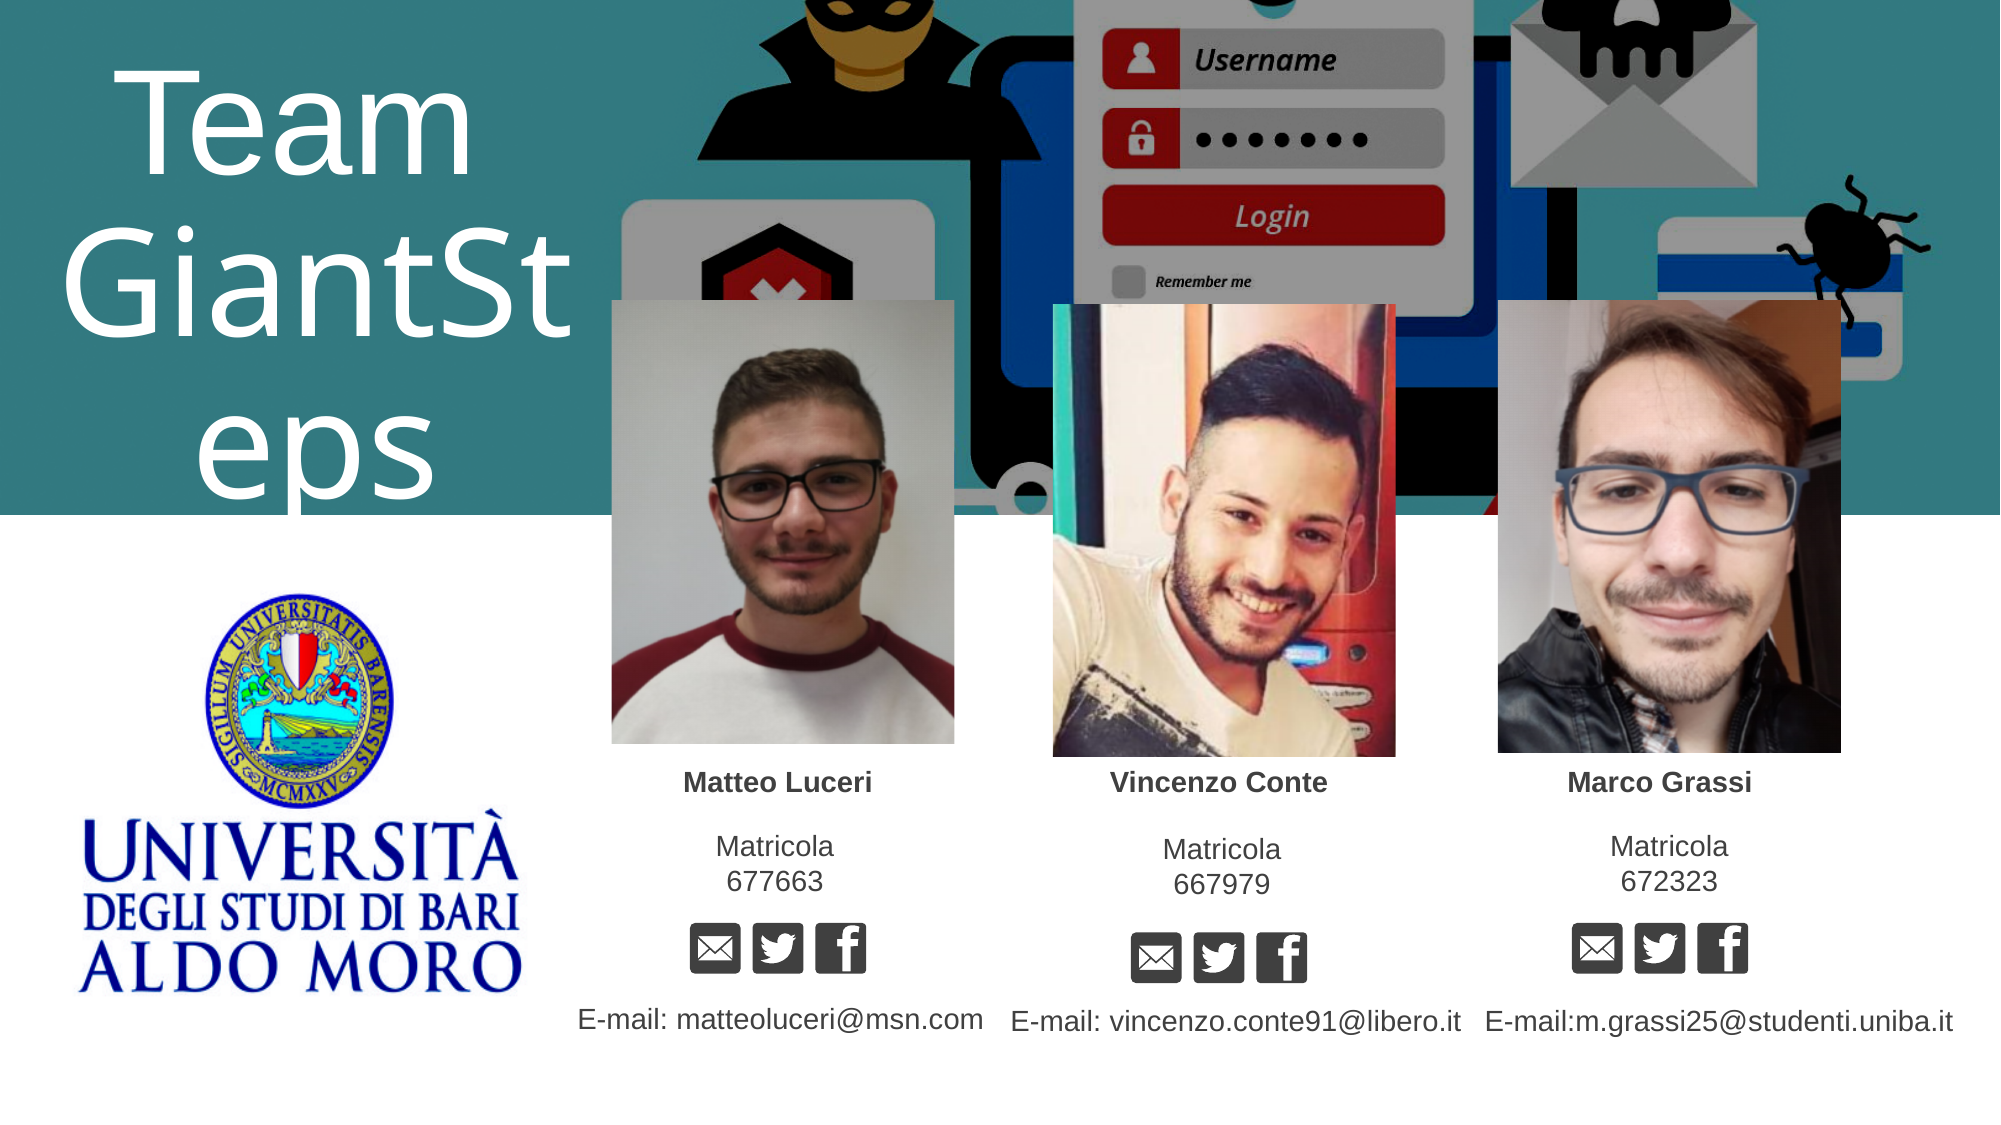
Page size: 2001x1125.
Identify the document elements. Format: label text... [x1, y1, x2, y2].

text_box Matricola 667979 [1074, 822, 1370, 908]
text_box E-mail:m.grassi25@studenti.uniba.it [1496, 994, 1991, 1045]
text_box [689, 922, 867, 974]
picture [53, 568, 547, 1019]
picture [0, 0, 2000, 757]
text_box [1071, 761, 1367, 847]
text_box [1130, 932, 1308, 984]
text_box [1512, 761, 1808, 847]
text_box E-mail: vincenzo.conte91@libero.it [977, 994, 1496, 1045]
text_box Matricola 672323 [1521, 819, 1818, 905]
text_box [1571, 922, 1749, 974]
text_box Matricola 677663 [627, 819, 923, 905]
text_box E-mail: matteoluceri@msn.com [549, 993, 1013, 1044]
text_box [630, 761, 926, 847]
